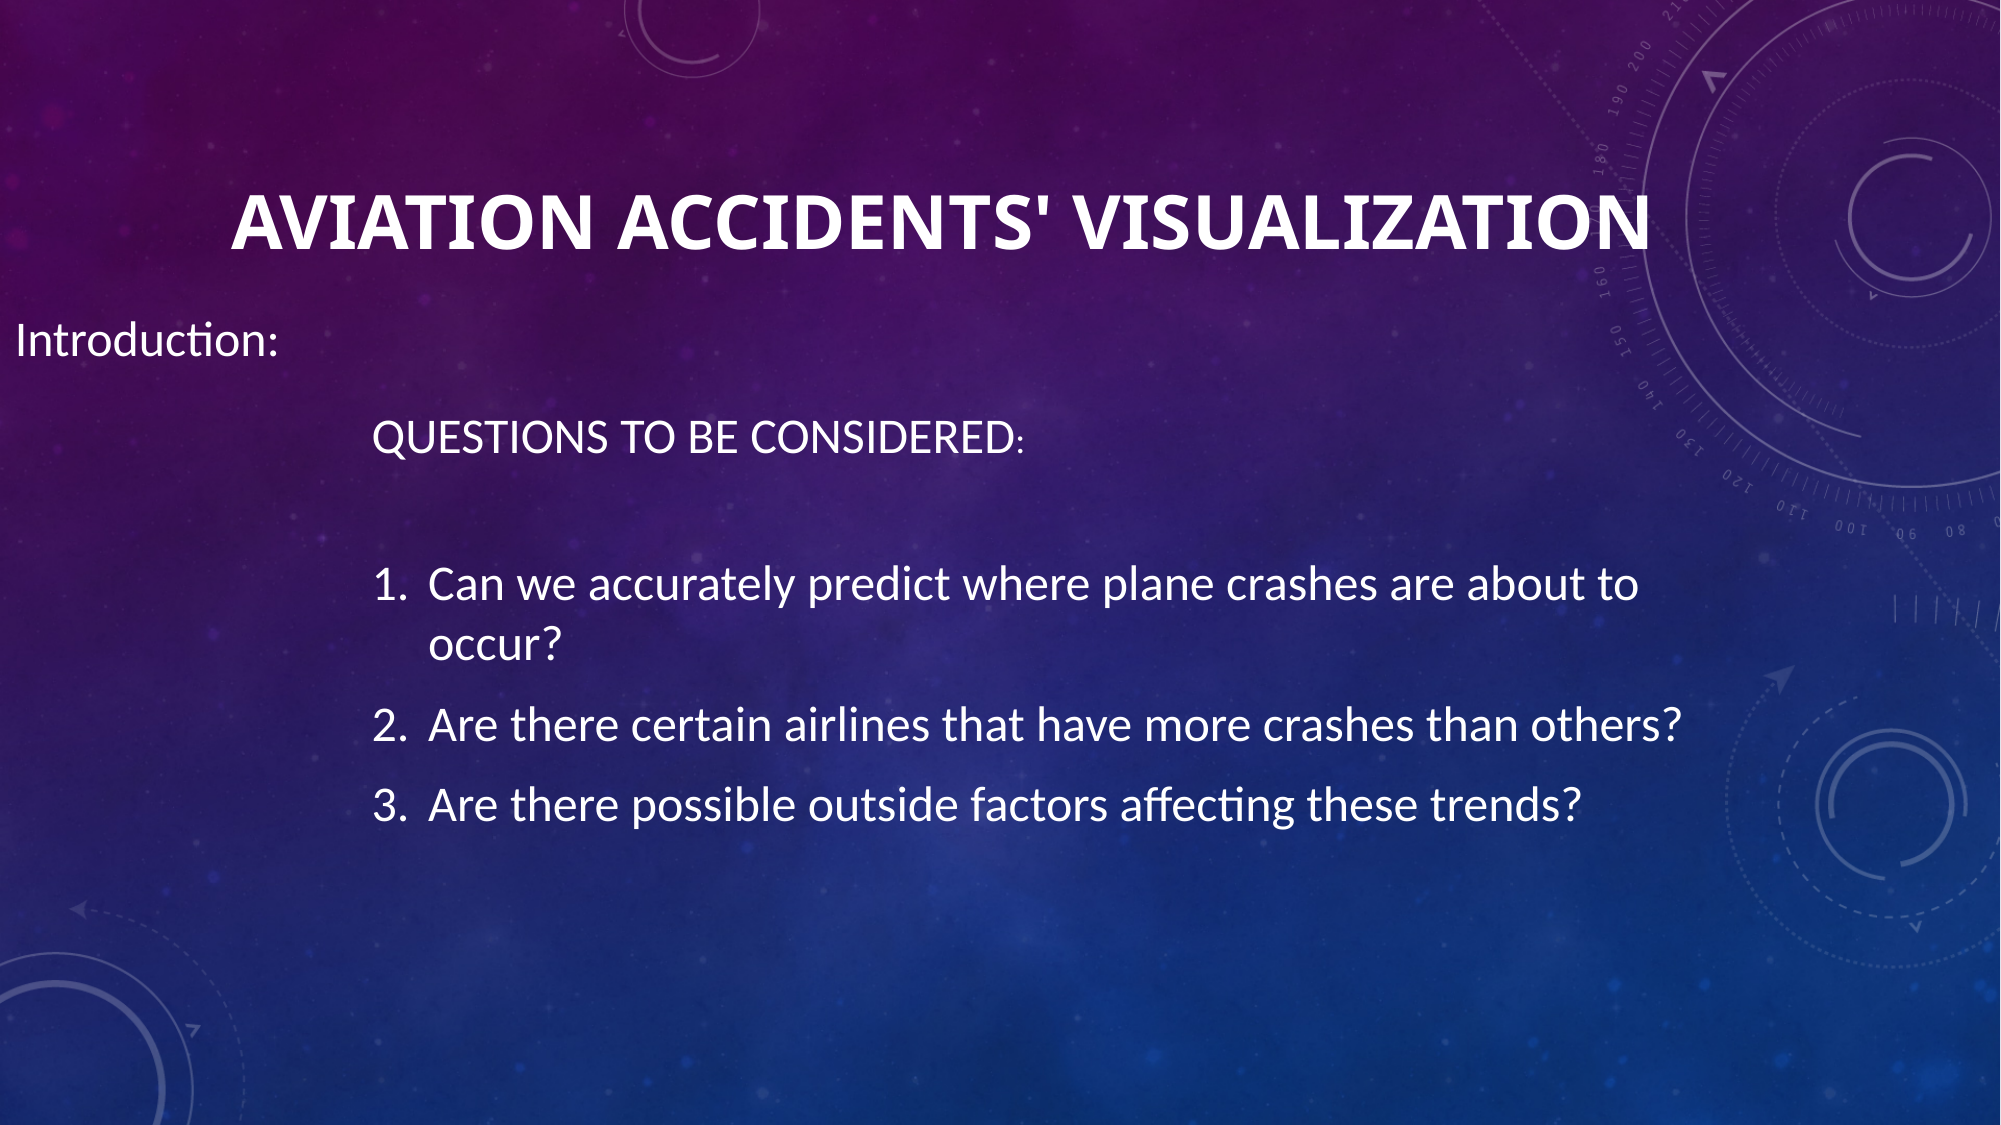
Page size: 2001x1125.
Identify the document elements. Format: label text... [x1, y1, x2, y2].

list QUESTIONS TO BE CONSIDERED: Can we accurately predict where plane crashes are about to occur? Are there certain airlines that have more crashes than others? Are there possible outside factors affecting these trends? [356, 351, 1775, 950]
title Aviation Accidents' visualization [112, 99, 1775, 339]
text_box Introduction: [0, 299, 357, 374]
picture [0, 0, 2001, 1125]
